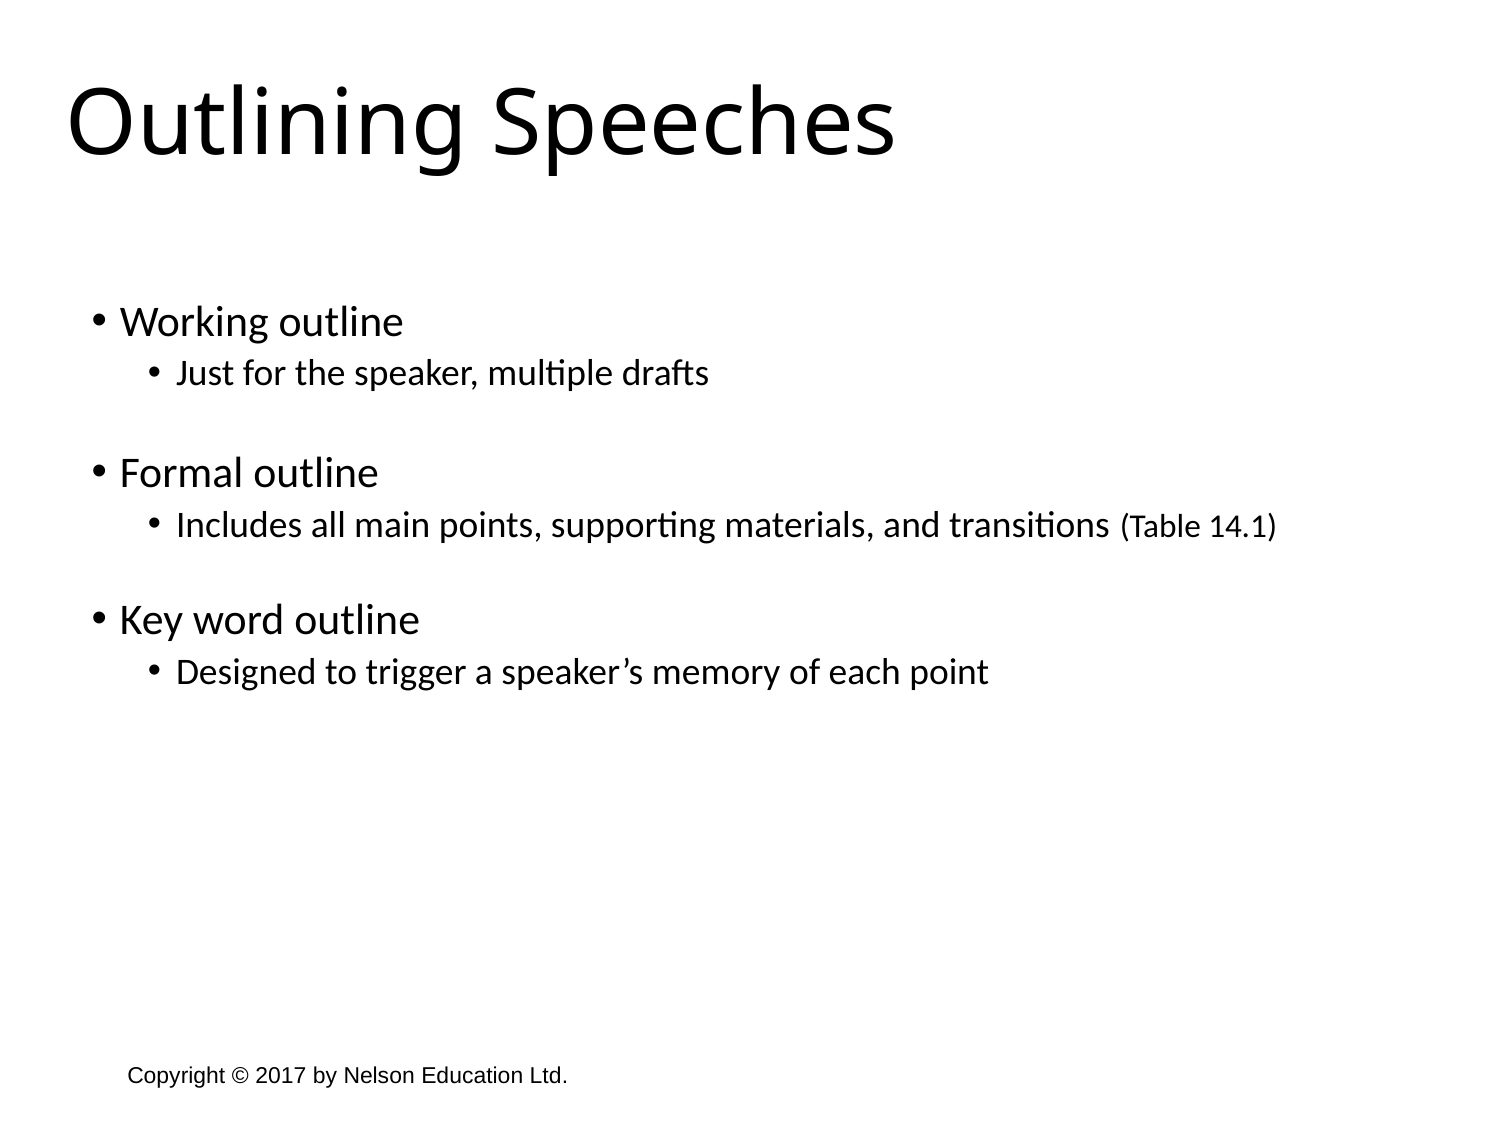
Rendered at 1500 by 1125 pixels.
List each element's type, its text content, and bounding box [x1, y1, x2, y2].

text_box Outlining Speeches [50, 67, 1424, 197]
list Working outline Just for the speaker, multiple drafts Formal outline Includes all main points, supporting materials, and transitions (Table 14.1) Key word outline Designed to trigger a speaker’s memory of each point [76, 290, 1315, 810]
